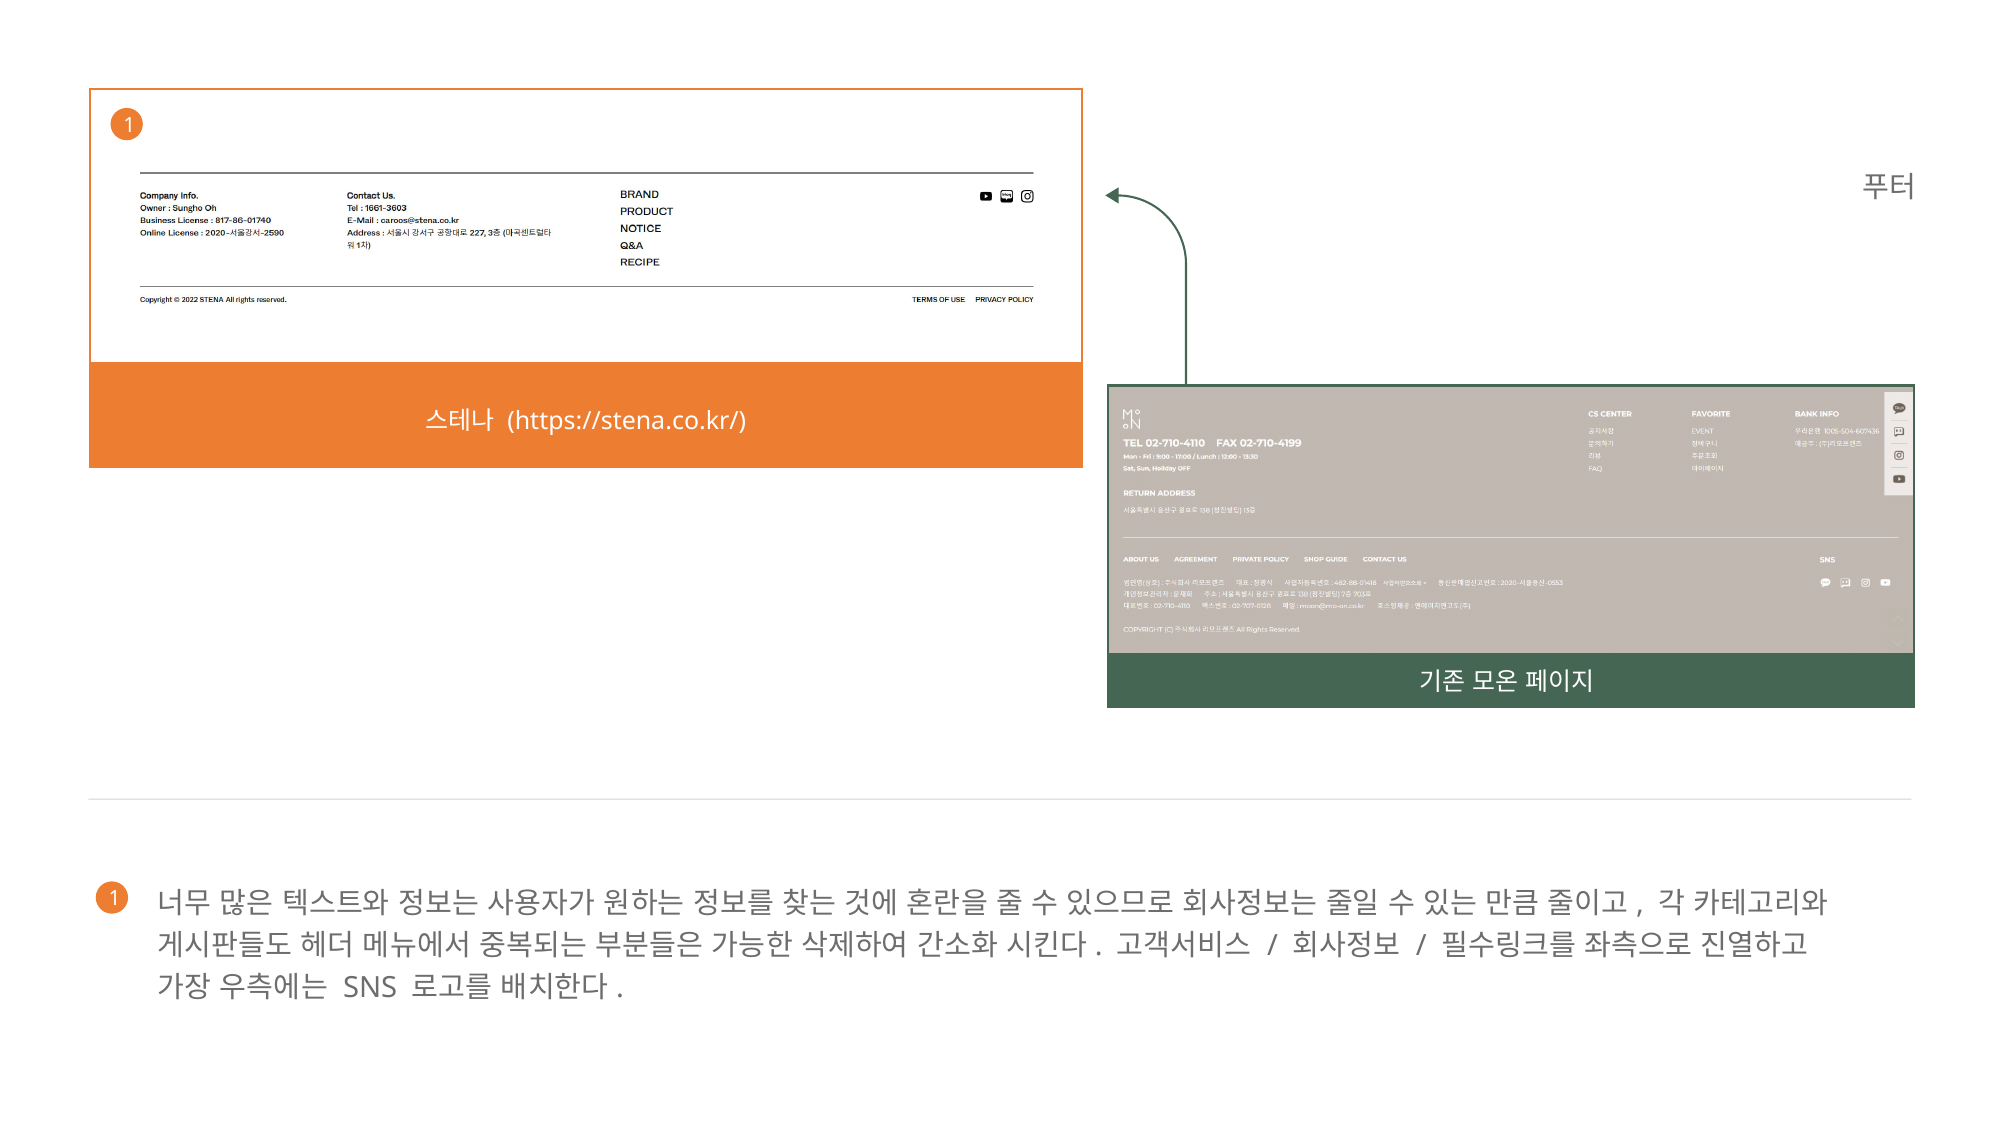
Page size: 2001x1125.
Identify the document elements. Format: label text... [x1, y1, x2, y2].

text_box [89, 88, 1083, 364]
picture [1107, 386, 1914, 653]
text_box 1 [94, 880, 130, 915]
text_box [1105, 187, 1188, 384]
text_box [1107, 653, 1915, 708]
text_box 스테나 (https://stena.co.kr/) [425, 393, 747, 435]
text_box 푸터 [1862, 156, 1917, 204]
text_box [89, 364, 1083, 468]
picture [90, 136, 1083, 329]
text_box 너무 많은 텍스트와 정보는 사용자가 원하는 정보를 찾는 것에 혼란을 줄 수 있으므로 회사정보는 줄일 수 있는 만큼 줄이고, 각 카테고리와 게시판들도 헤더 메뉴에서 중복되는 부분들은 가능한 삭제하여 간소화 시킨다. 고객서비스 / 회사정보 / 필수링크를 좌측으로 진열하고 가장 우측에는 SNS 로고를 배치한다. [128, 877, 1916, 1003]
text_box 1 [109, 106, 144, 136]
